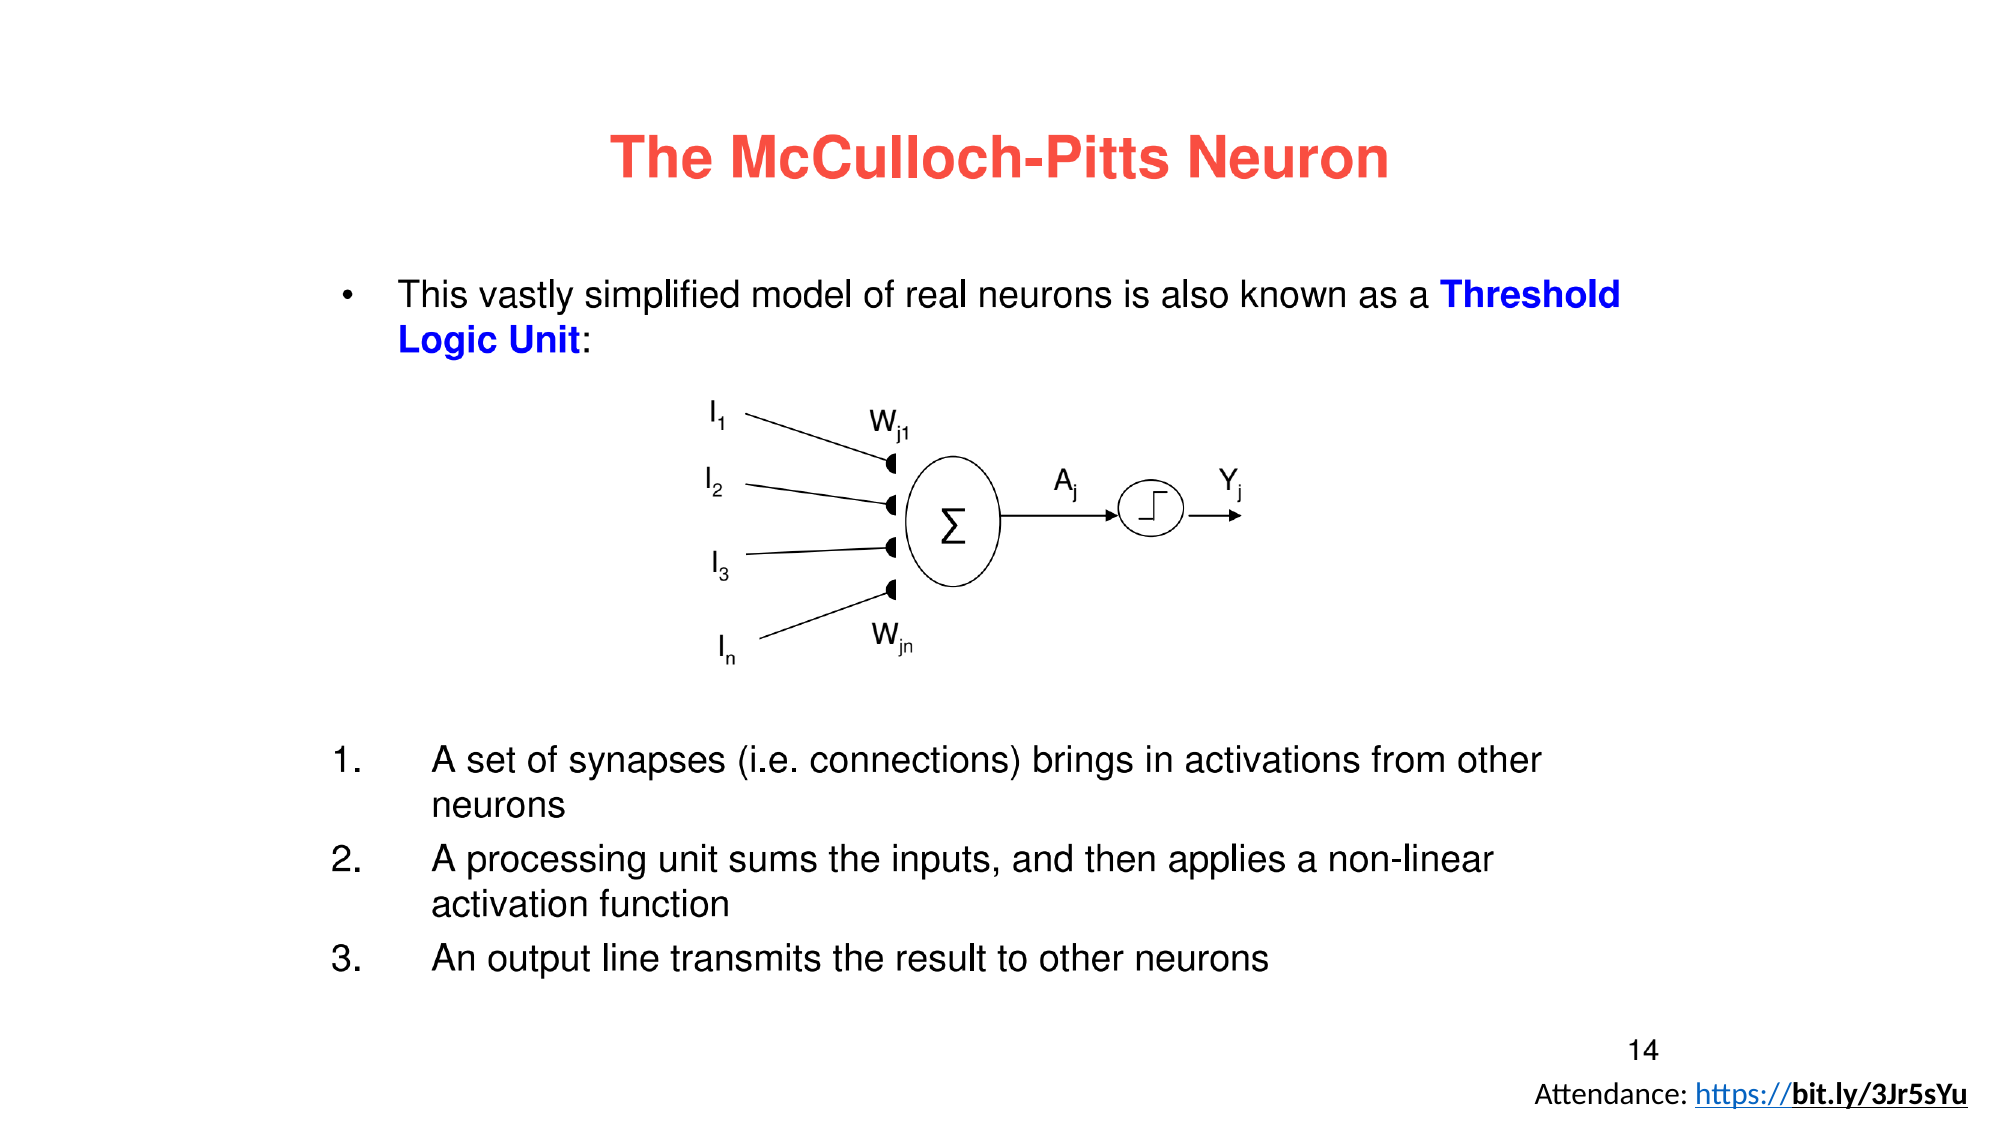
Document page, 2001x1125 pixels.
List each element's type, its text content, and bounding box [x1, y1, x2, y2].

text_box Attendance: https://bit.ly/3Jr5sYu [1876, 1065, 1990, 1118]
picture [124, 0, 1876, 1125]
